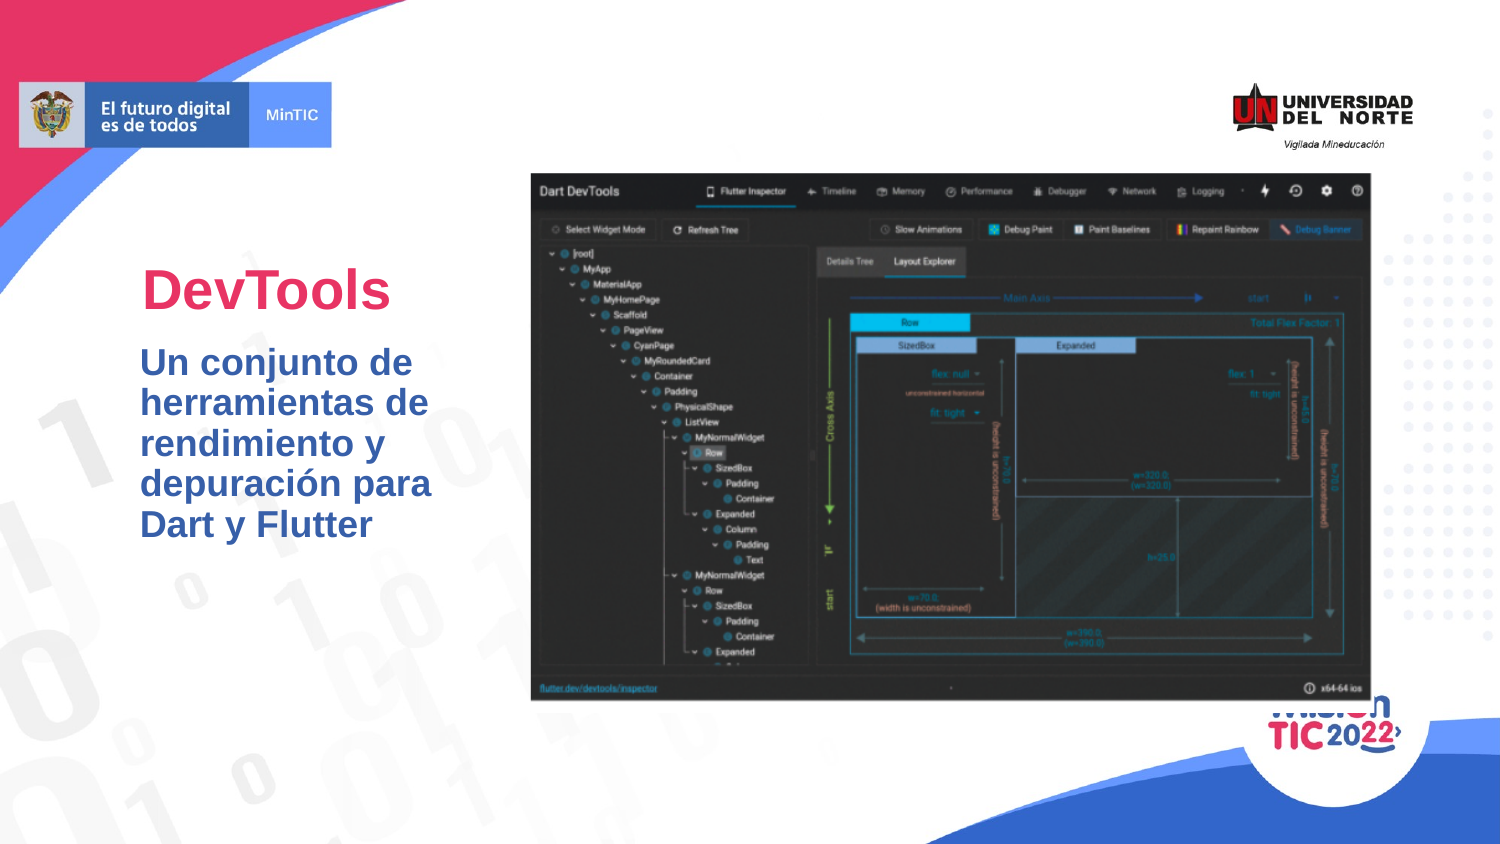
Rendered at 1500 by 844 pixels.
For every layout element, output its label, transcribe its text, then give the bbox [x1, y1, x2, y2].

text_box Un conjunto de herramientas de rendimiento y depuración para Dart y Flutter [139, 337, 464, 604]
picture [0, 0, 1500, 844]
text_box DevTools [131, 148, 1369, 327]
